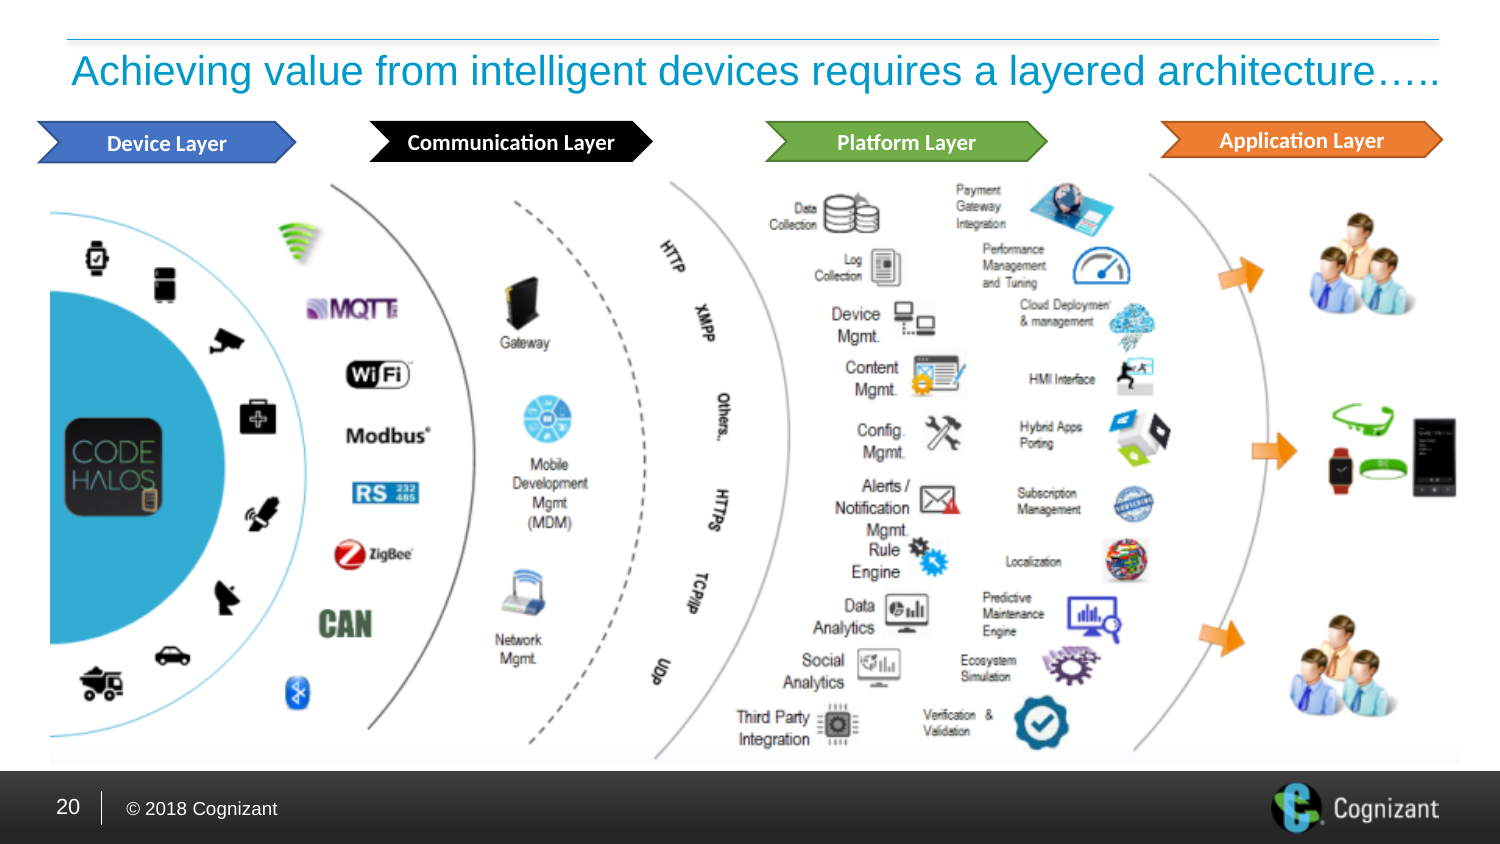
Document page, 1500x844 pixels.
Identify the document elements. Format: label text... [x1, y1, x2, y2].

picture [1271, 782, 1439, 834]
picture [49, 124, 1461, 765]
text_box Device Layer [39, 121, 277, 128]
title Achieving value from intelligent devices requires a layered architecture….. [56, 35, 1472, 111]
slide_number 20 [6, 774, 95, 837]
